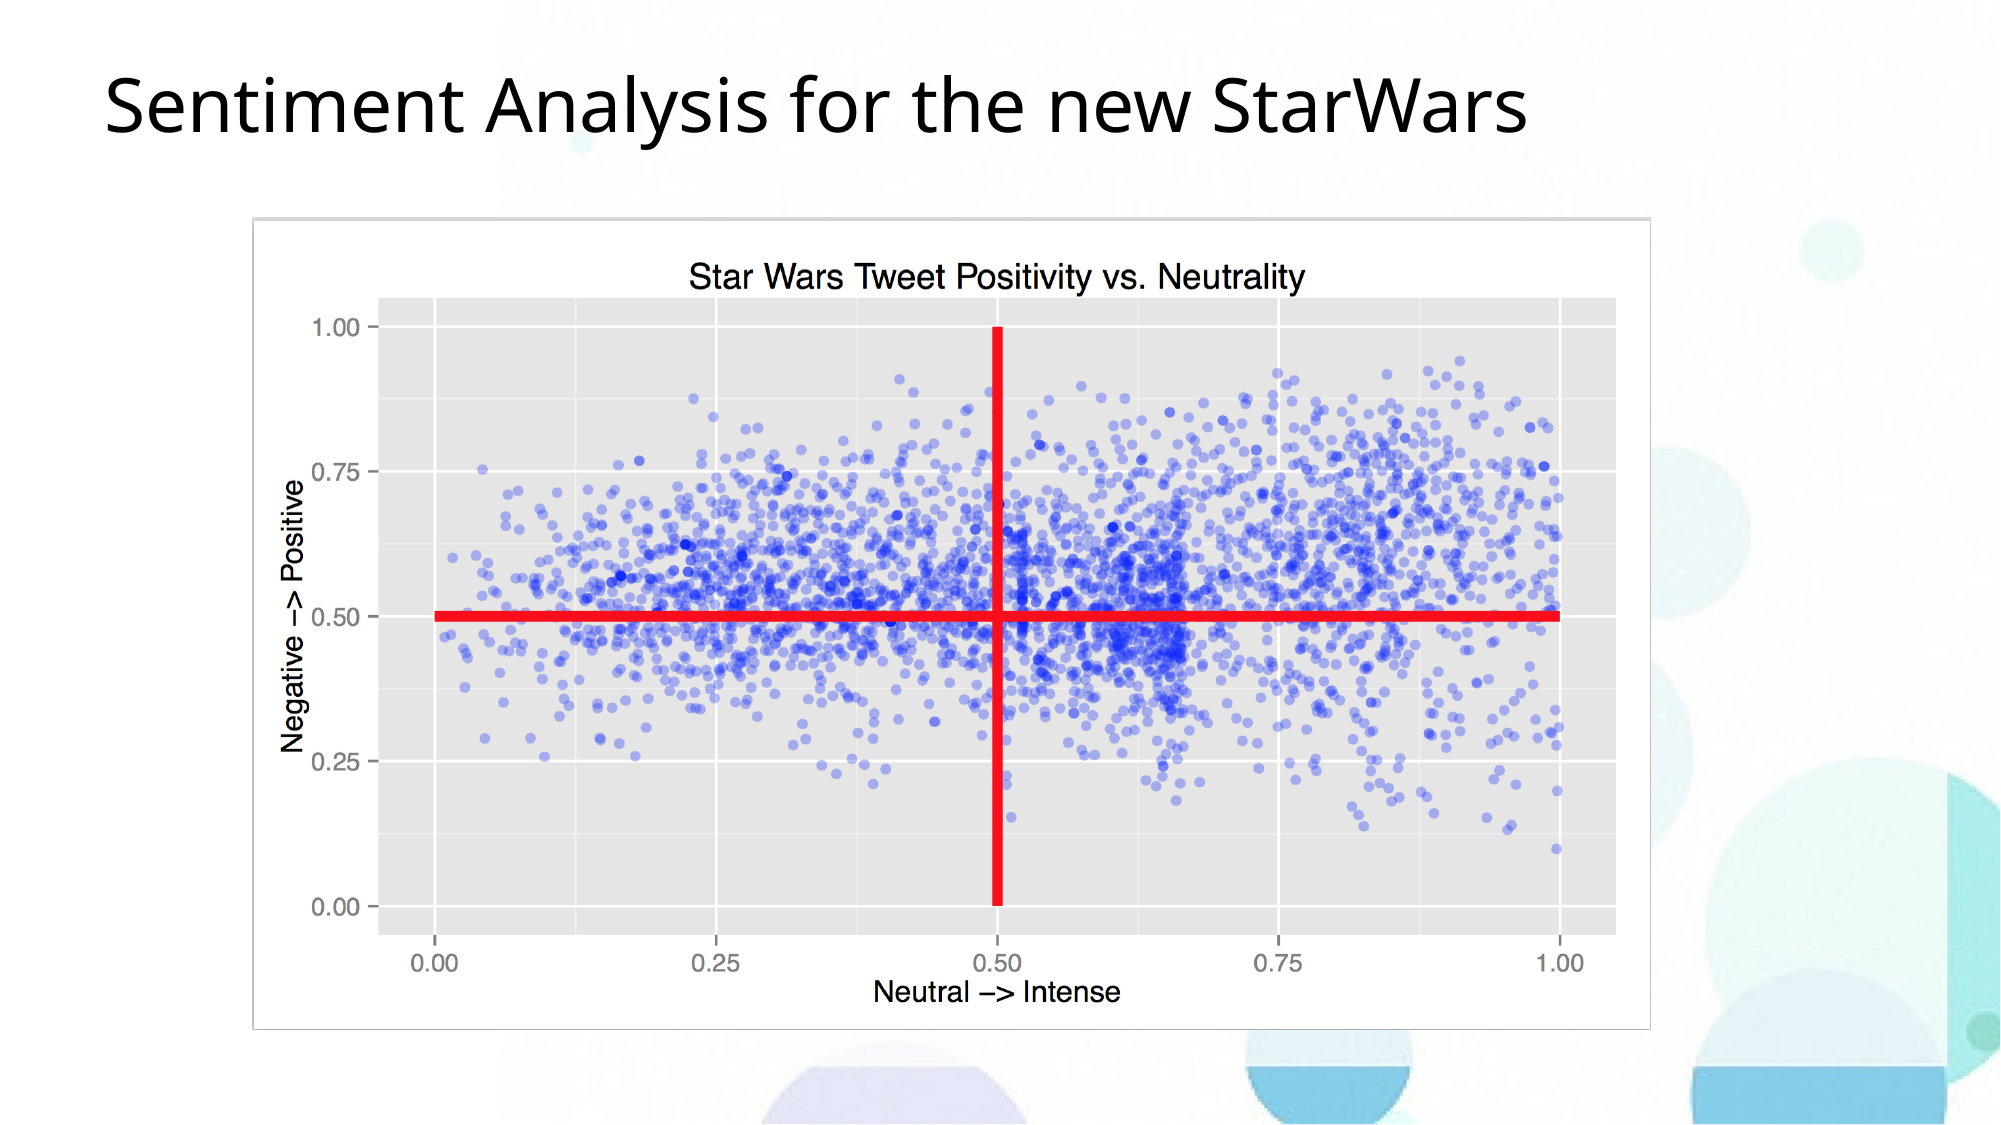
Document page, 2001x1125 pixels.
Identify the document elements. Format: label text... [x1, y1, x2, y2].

title Sentiment Analysis for the new StarWars [89, 0, 1815, 218]
picture [0, 0, 2001, 1125]
